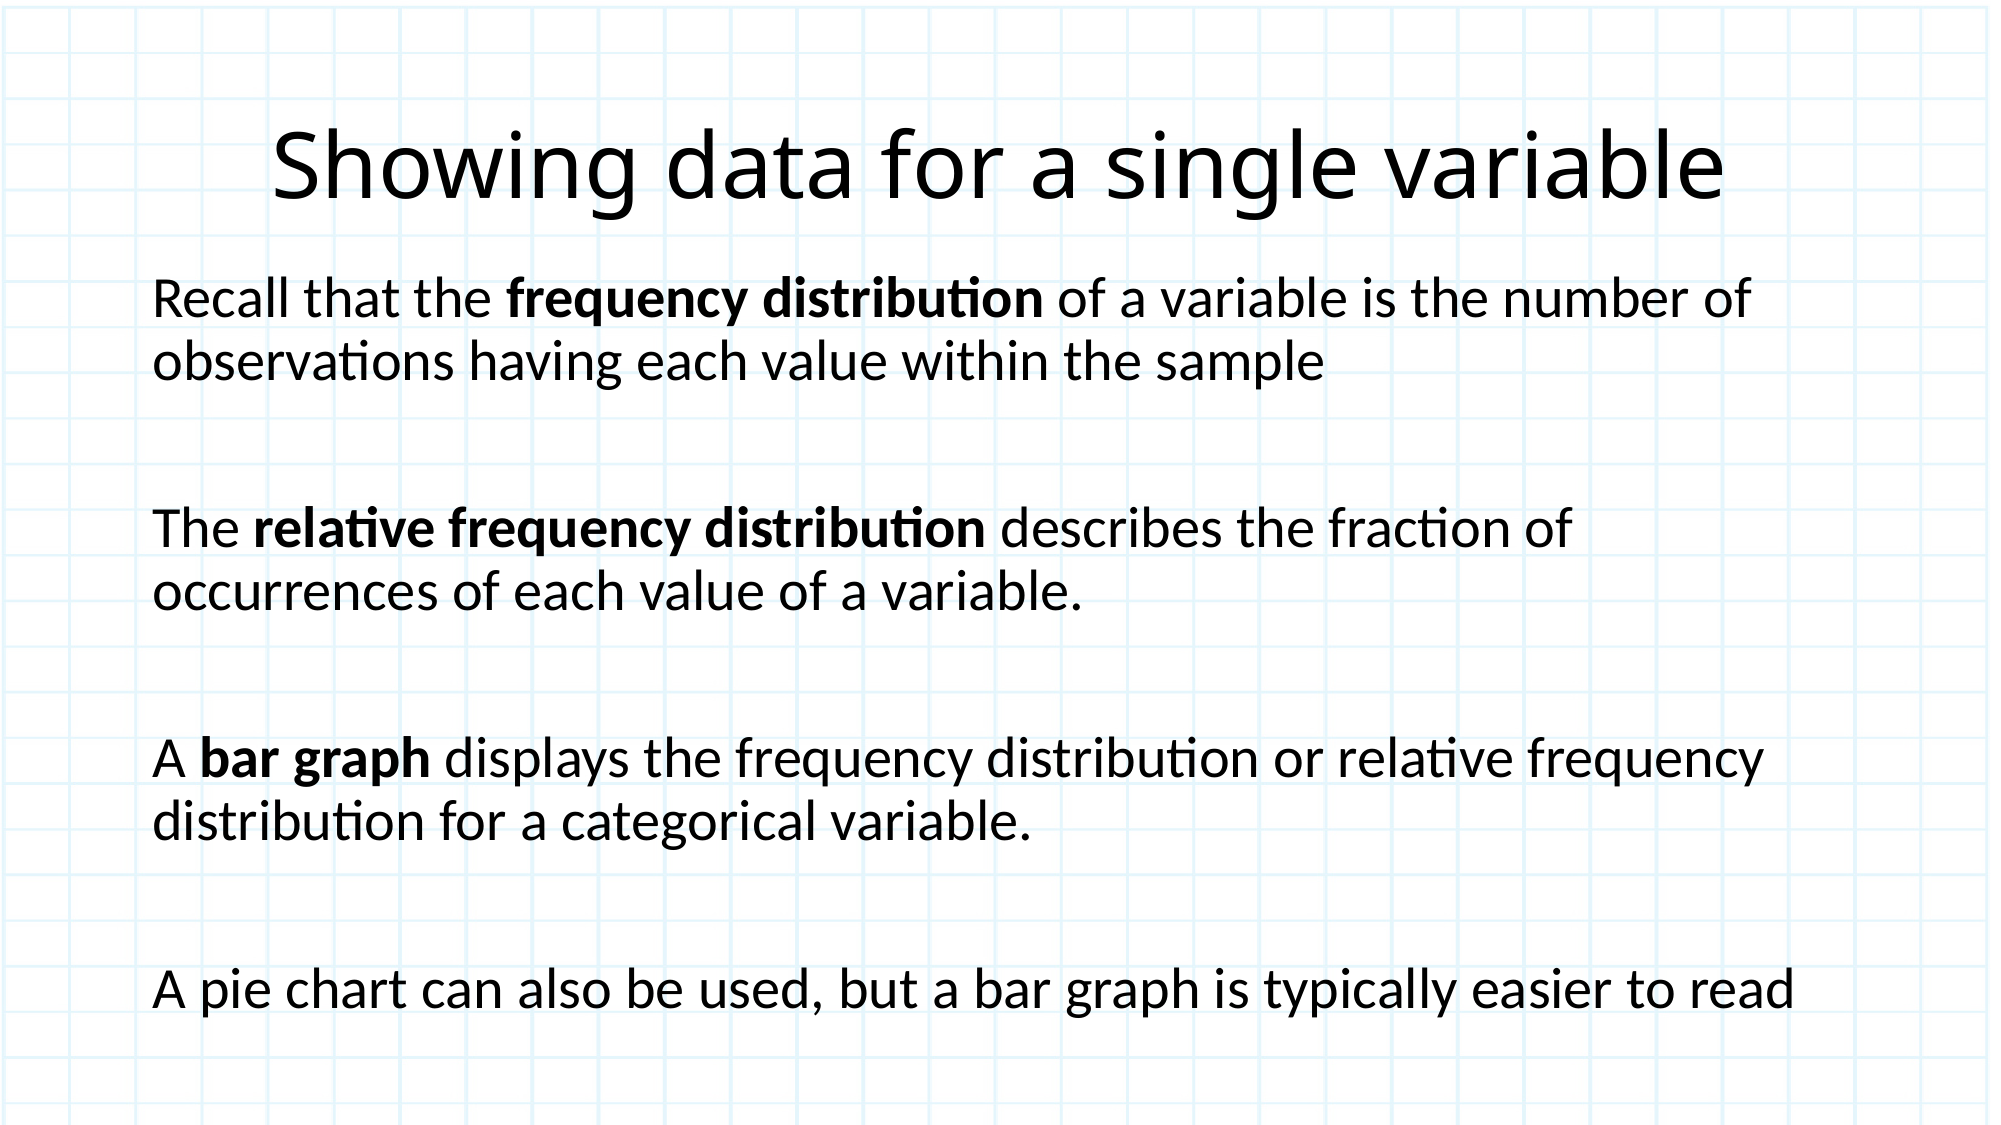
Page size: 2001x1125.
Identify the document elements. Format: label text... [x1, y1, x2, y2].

list Recall that the frequency distribution of a variable is the number of observations having each value within the sample The relative frequency distribution describes the fraction of occurrences of each value of a variable. A bar graph displays the frequency distribution or relative frequency distribution for a categorical variable. A pie chart can also be used, but a bar graph is typically easier to read [137, 259, 1828, 1036]
title Showing data for a single variable [137, 59, 1863, 278]
